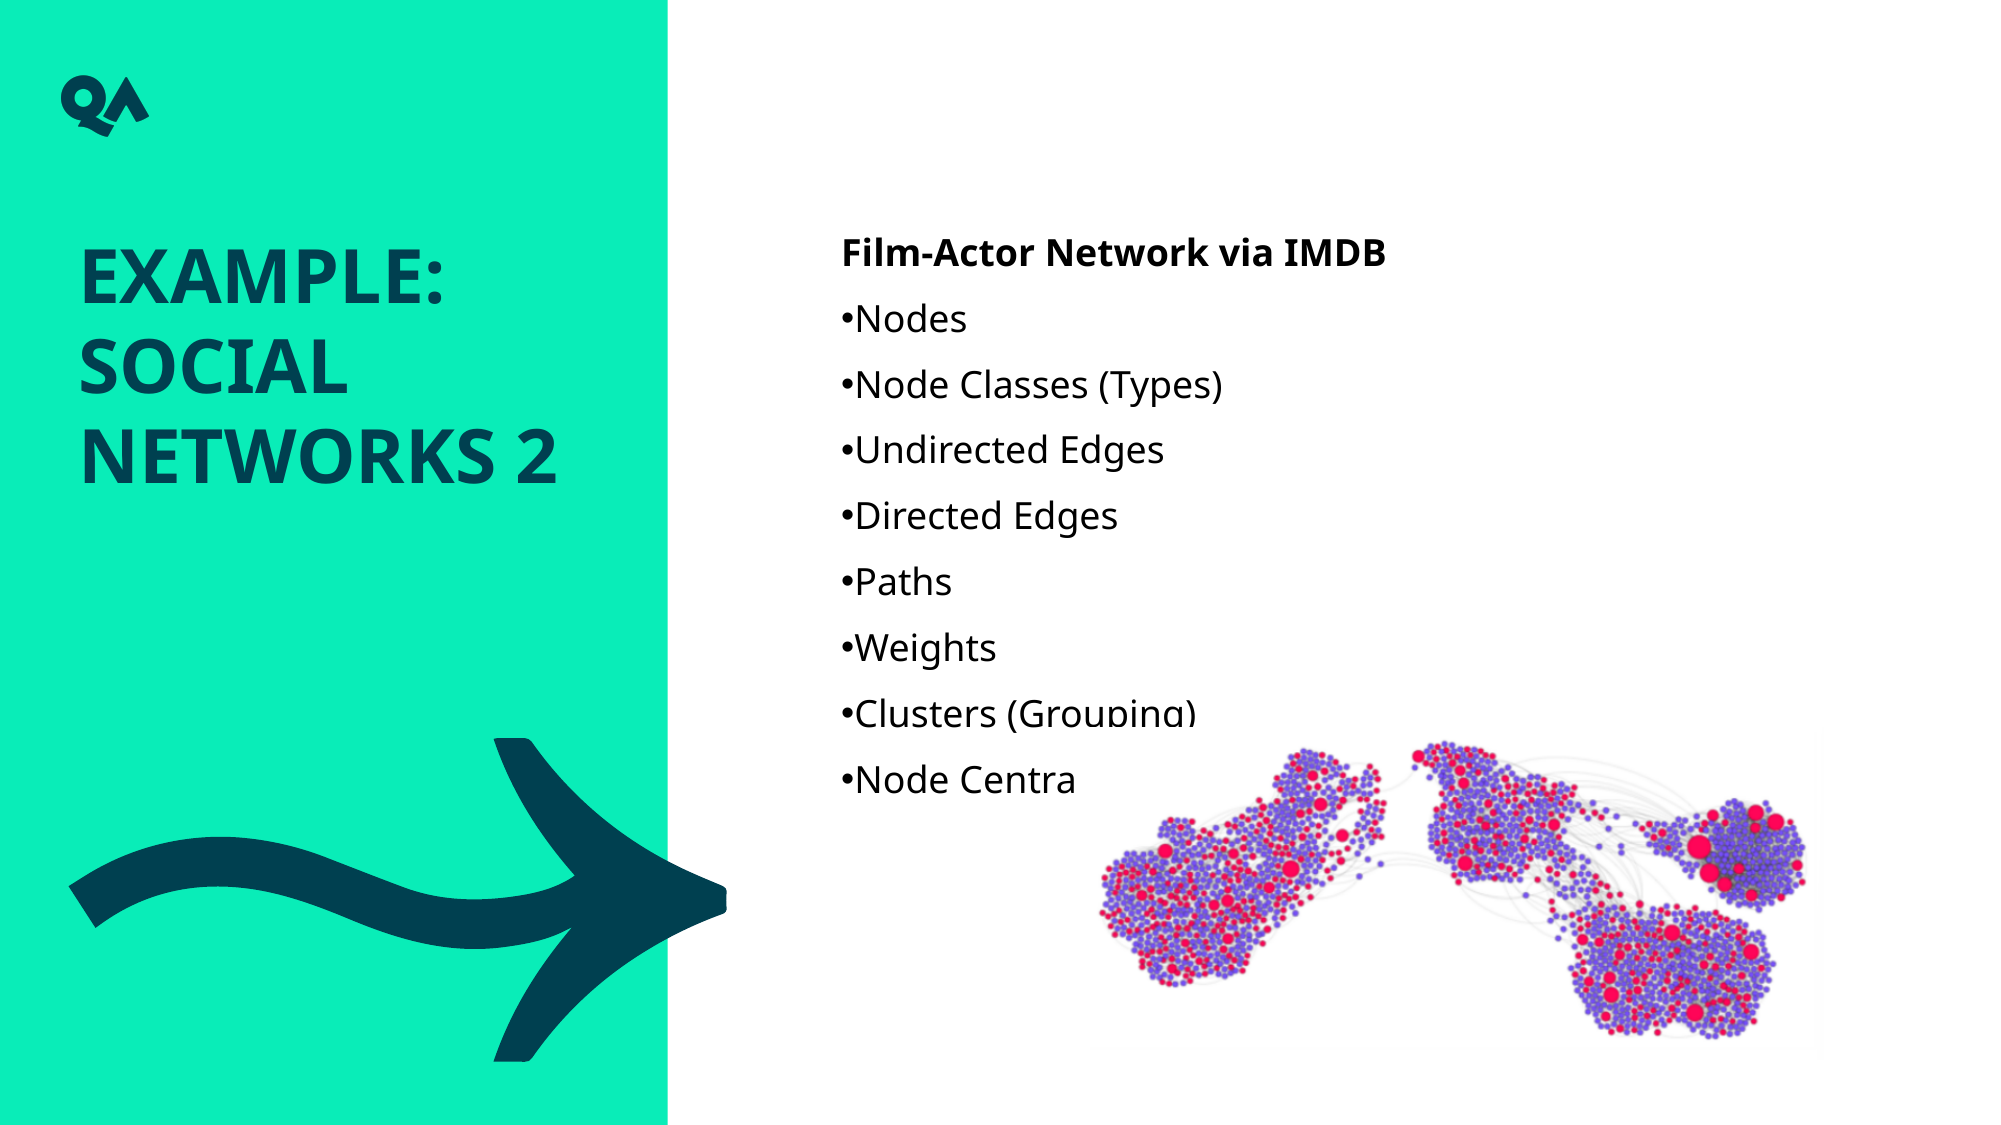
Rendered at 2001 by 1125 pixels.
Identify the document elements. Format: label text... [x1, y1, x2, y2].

list Example: social networks 2 [63, 221, 628, 673]
picture [44, 61, 166, 148]
list Film-Actor Network via IMDB Nodes Node Classes (Types) Undirected Edges Directed Edges Paths Weights Clusters (Grouping) Node Centrality (Size) [826, 221, 1937, 1061]
picture [1076, 727, 1824, 1061]
